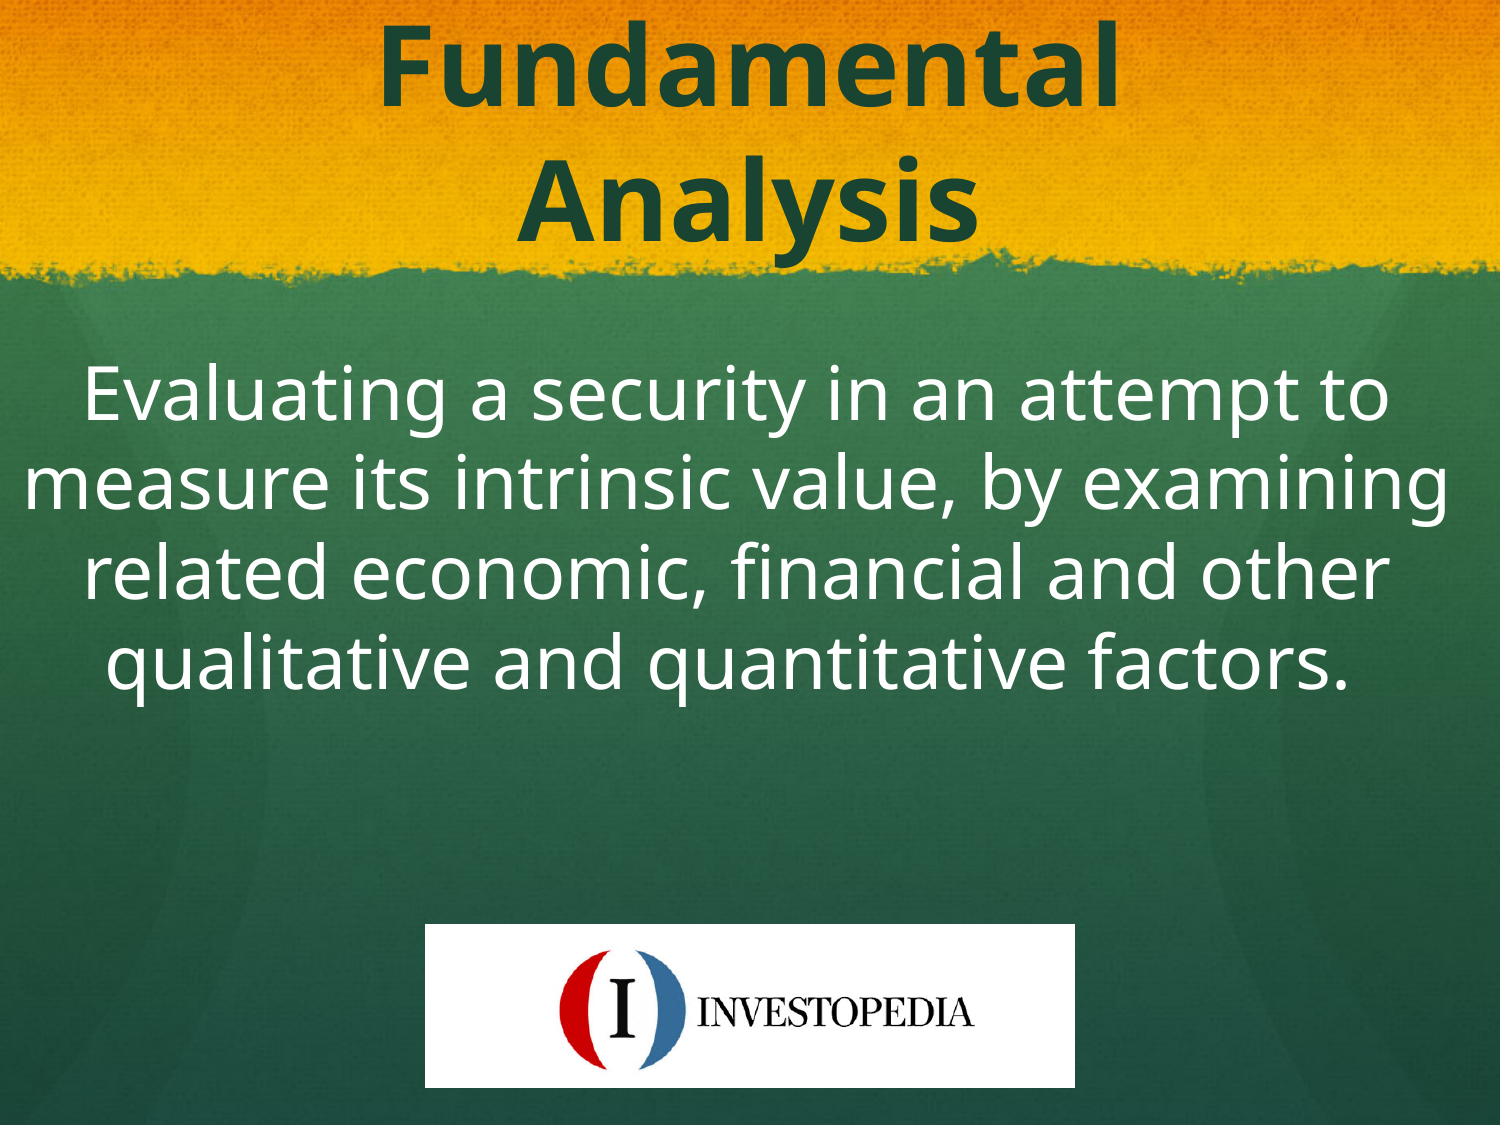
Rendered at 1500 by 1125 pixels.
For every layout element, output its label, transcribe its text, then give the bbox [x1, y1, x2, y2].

title Fundamental Analysis [125, 13, 1375, 246]
list Evaluating a security in an attempt to measure its intrinsic value, by examining related economic, financial and other qualitative and quantitative factors. [0, 337, 1475, 788]
picture [0, 0, 1500, 1125]
